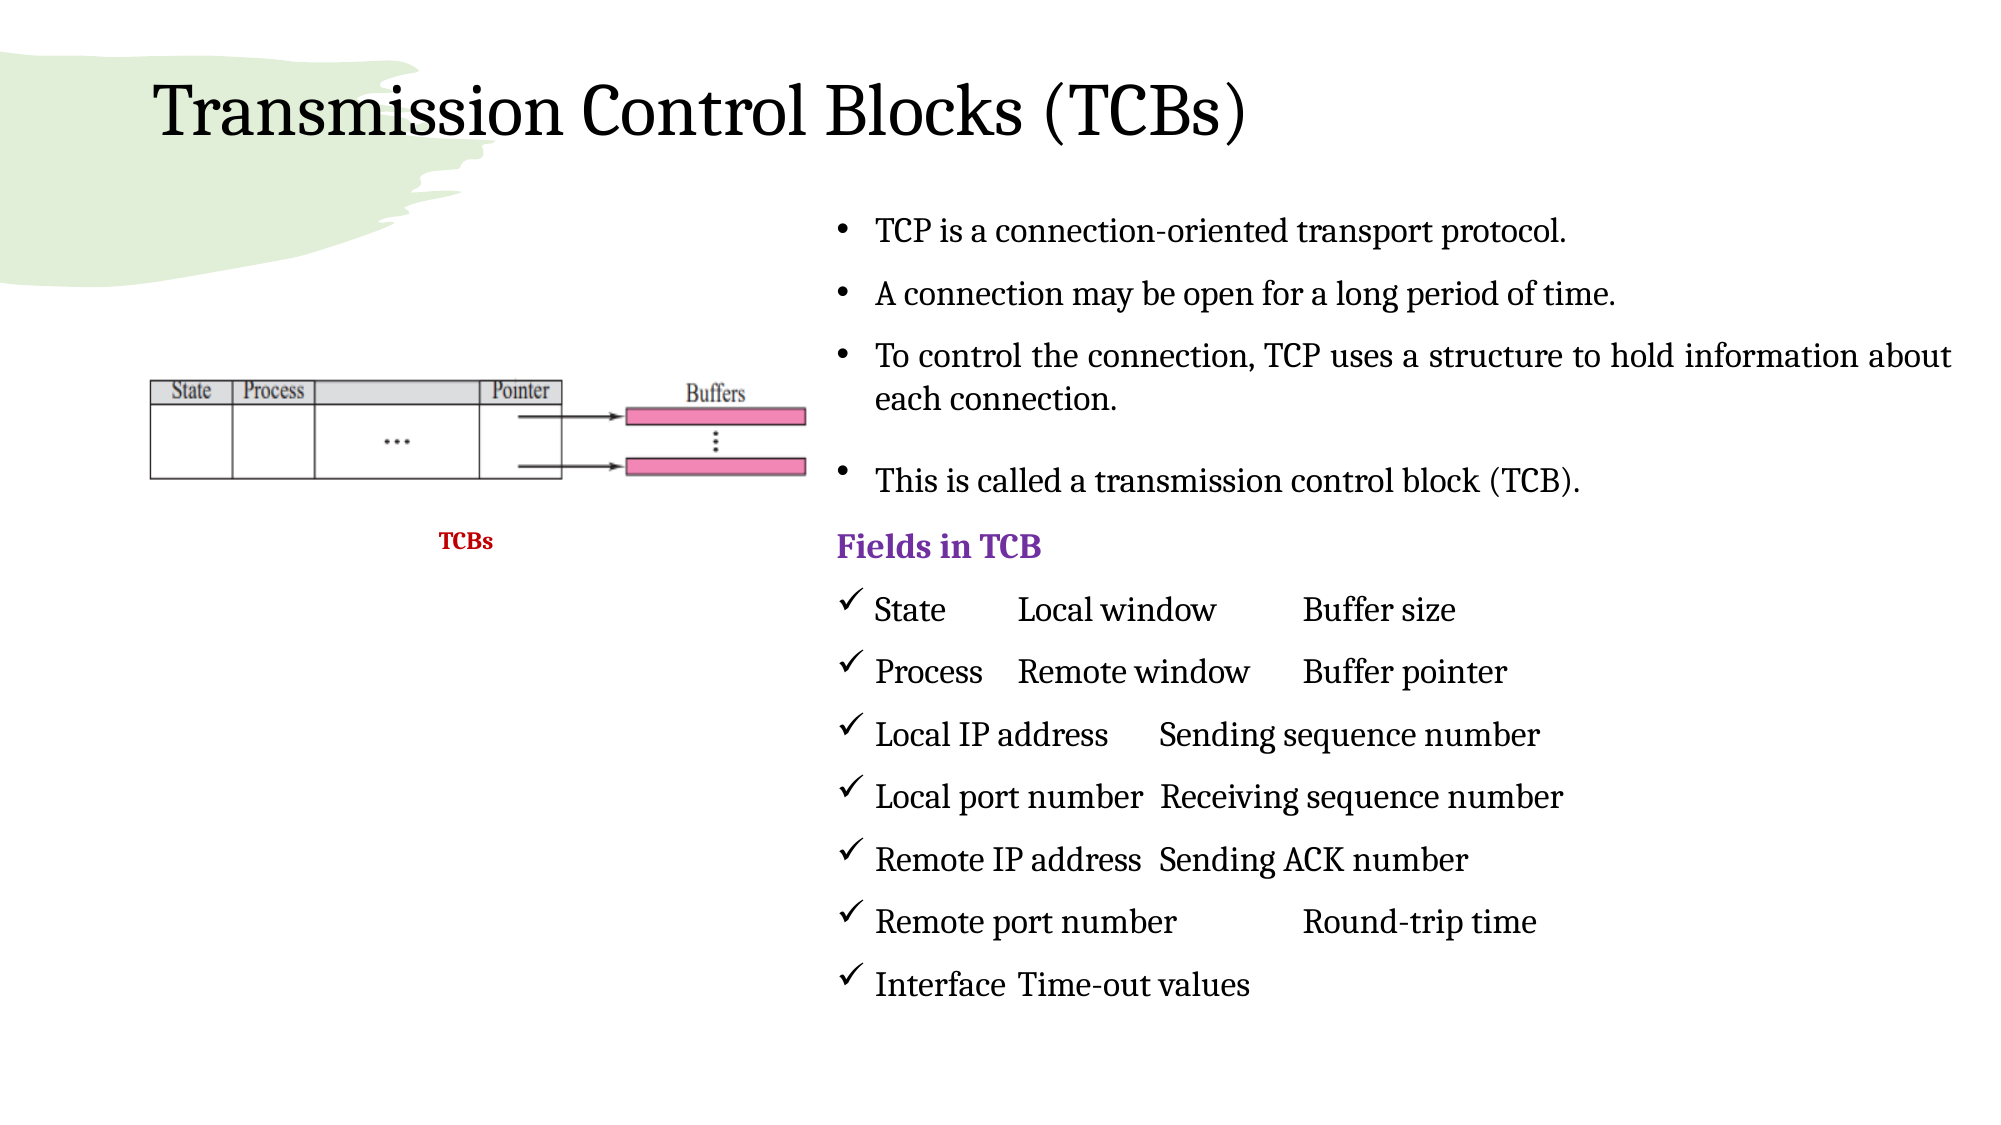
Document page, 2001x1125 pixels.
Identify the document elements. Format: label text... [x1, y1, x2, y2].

list TCP is a connection-oriented transport protocol. A connection may be open for a long period of time. To control the connection, TCP uses a structure to hold information about each connection. This is called a transmission control block (TCB). Fields in TCB State Local window Buffer size Process Remote window Buffer pointer Local IP address Sending sequence number Local port number Receiving sequence number Remote IP address Sending ACK number Remote port number Round-trip time Interface Time-out values [821, 199, 1968, 1013]
text_box TCBs [423, 517, 535, 562]
picture [137, 360, 822, 493]
title Transmission Control Blocks (TCBs) [137, 59, 1863, 163]
